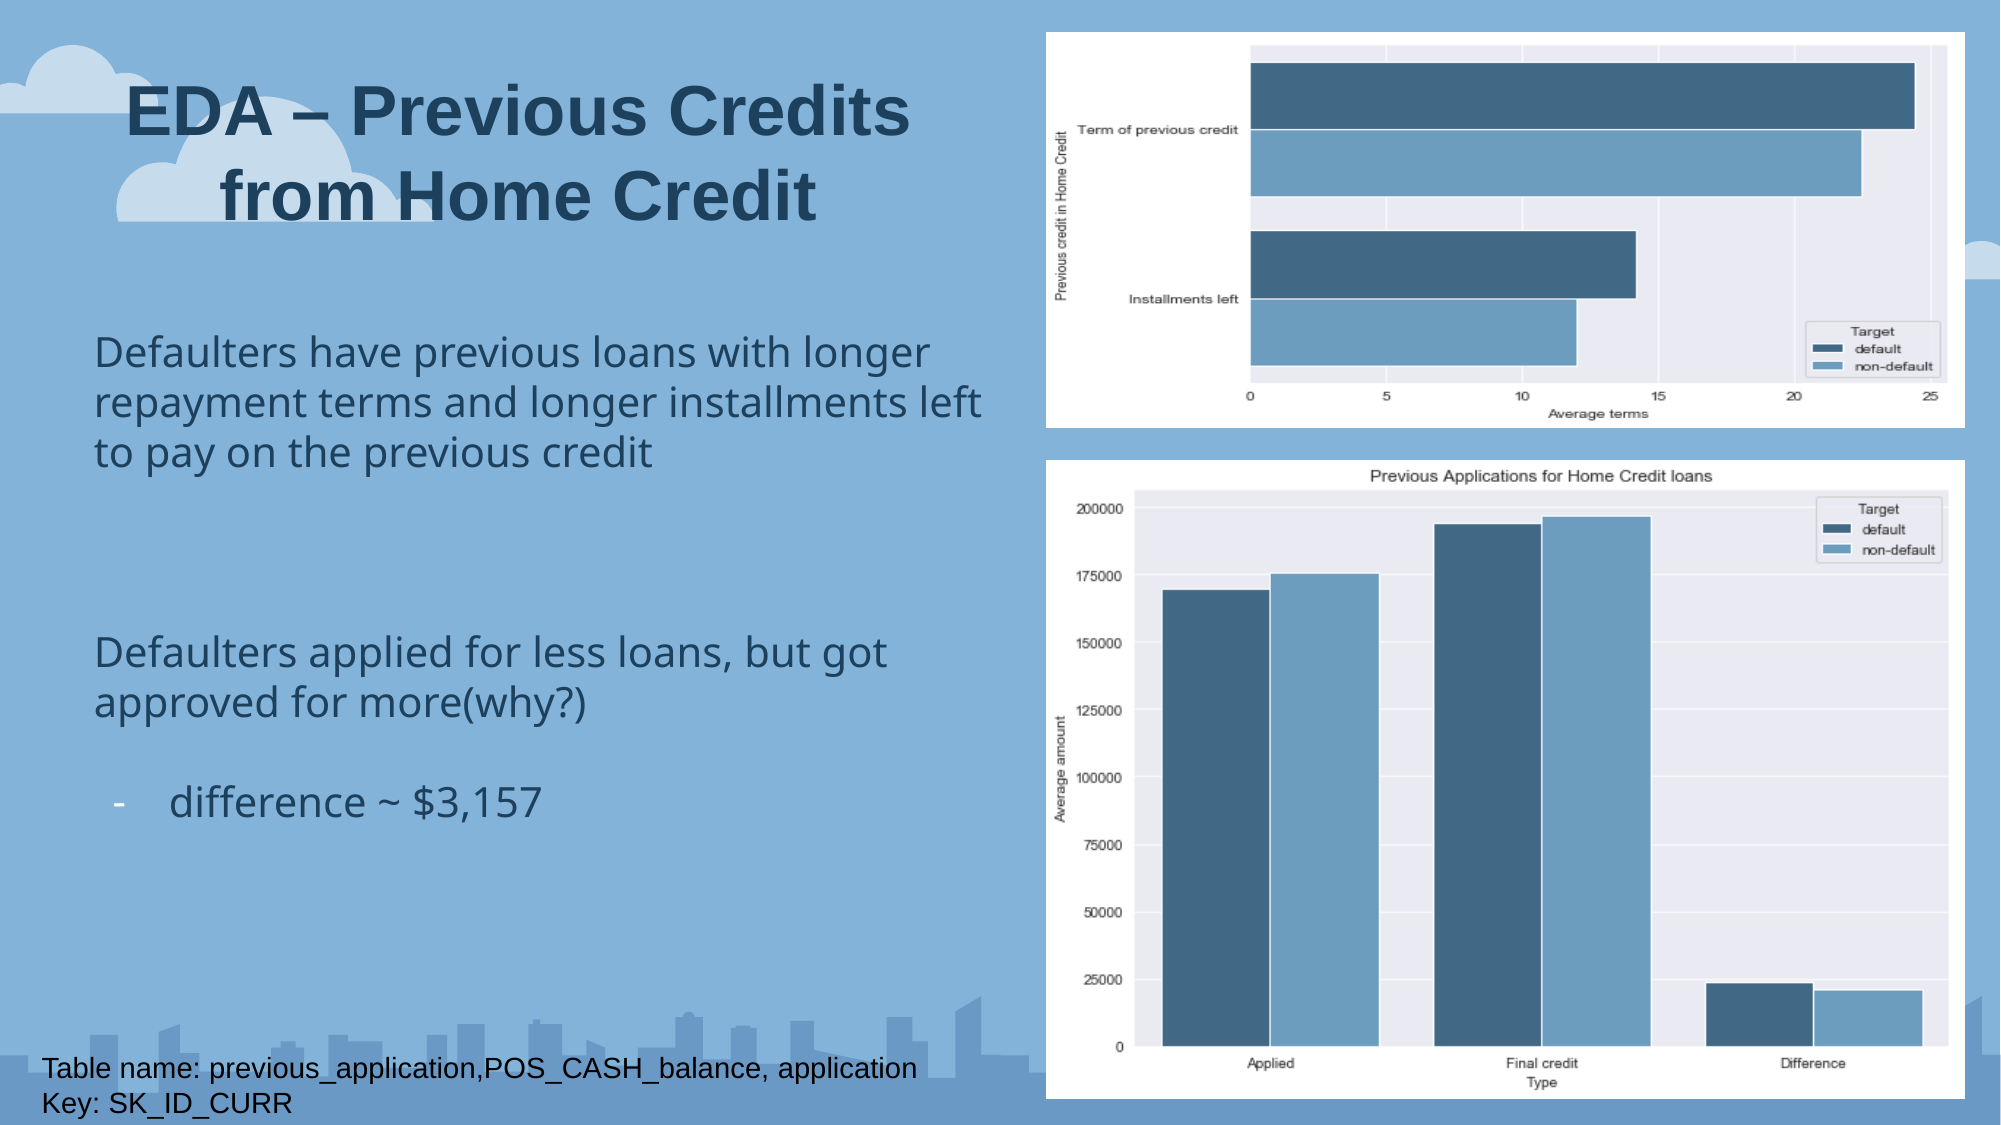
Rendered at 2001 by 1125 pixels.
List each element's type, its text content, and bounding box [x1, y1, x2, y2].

picture [1046, 31, 1965, 428]
picture [1046, 460, 1965, 1099]
text_box Table name: previous_application,POS_CASH_balance, application Key: SK_ID_CURR [26, 1033, 1047, 1125]
text_box EDA – Previous Credits from Home Credit [78, 57, 959, 243]
text_box Defaulters have previous loans with longer repayment terms and longer installments left to pay on the previous credit Defaulters applied for less loans, but got approved for more(why?) difference ~ $3,157 [78, 310, 1017, 486]
text_box [78, 83, 1041, 281]
